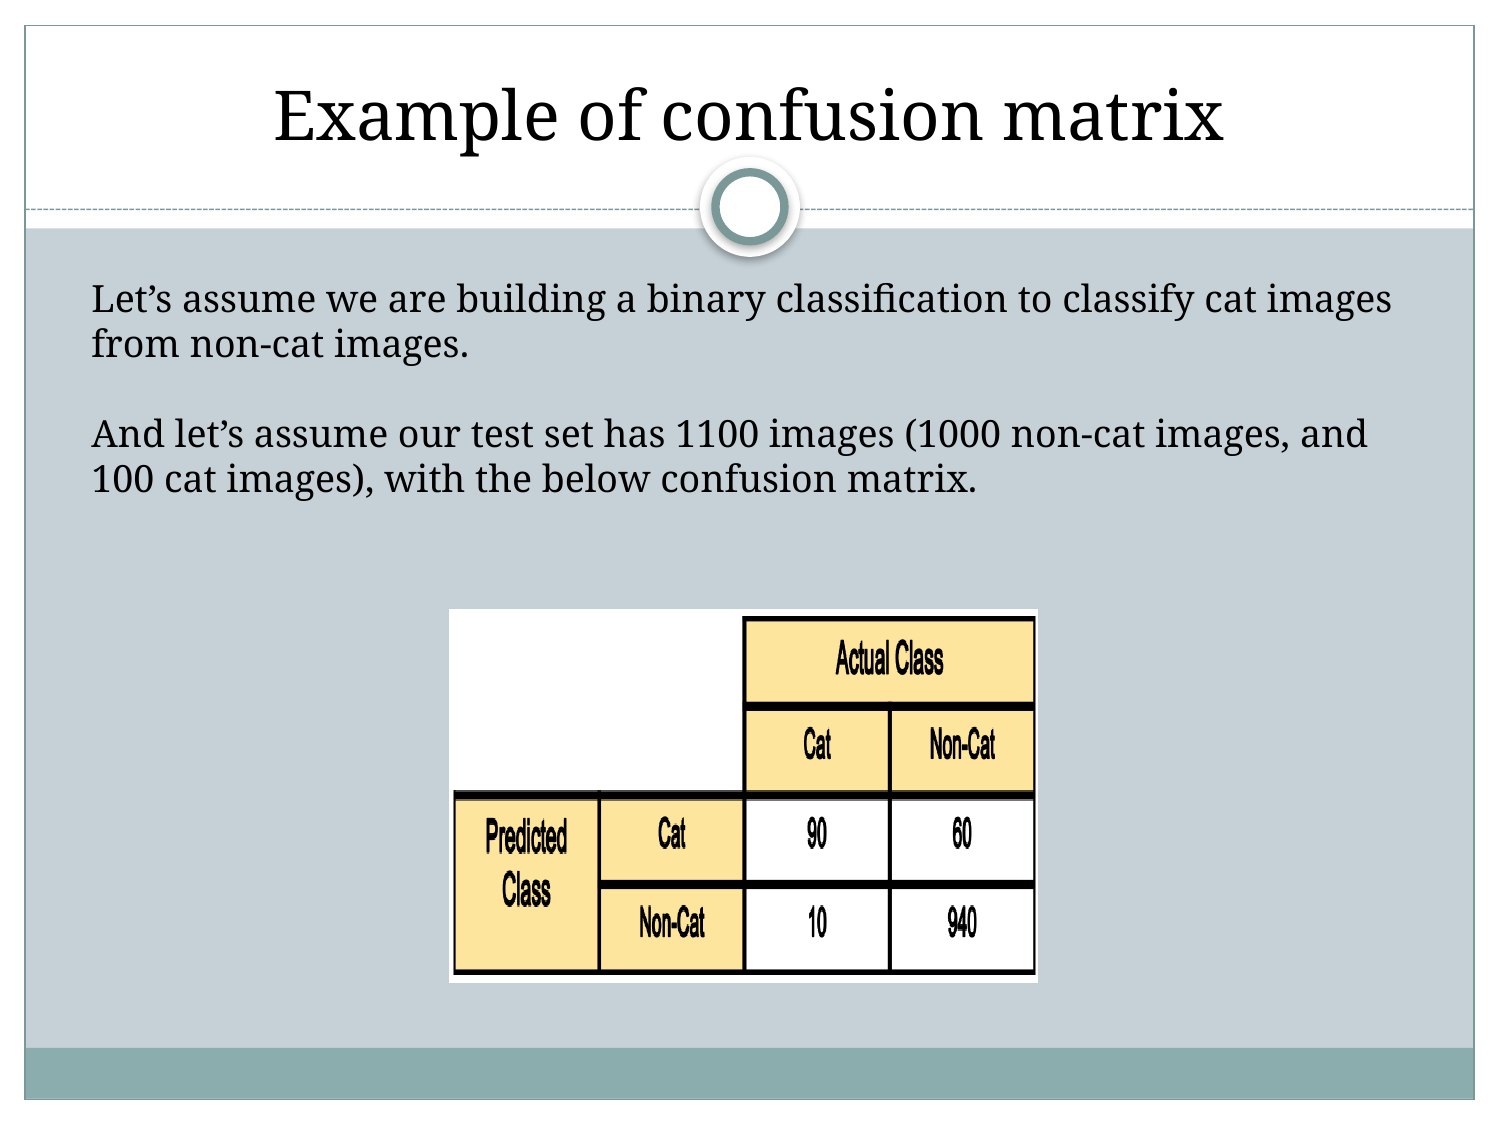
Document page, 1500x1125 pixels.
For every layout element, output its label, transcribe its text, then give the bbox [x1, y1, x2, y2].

text_box Let’s assume we are building a binary classification to classify cat images from non-cat images. And let’s assume our test set has 1100 images (1000 non-cat images, and 100 cat images), with the below confusion matrix. [76, 267, 1424, 507]
title Example of confusion matrix [49, 37, 1450, 162]
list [449, 609, 1039, 984]
